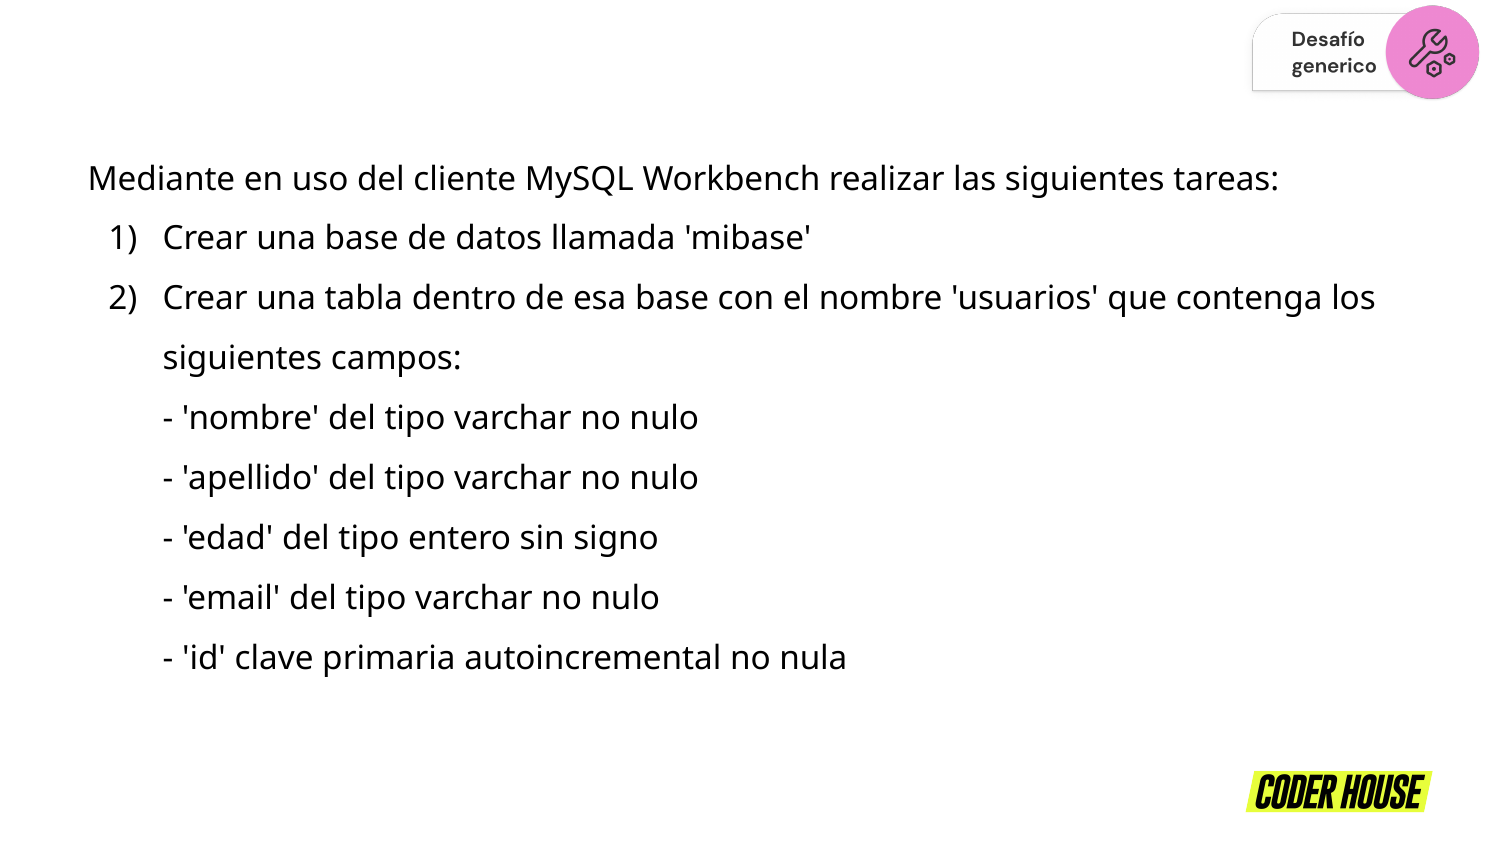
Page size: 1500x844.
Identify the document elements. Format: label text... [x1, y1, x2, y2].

picture [1241, 764, 1437, 819]
picture [1231, 0, 1500, 106]
text_box Mediante en uso del cliente MySQL Workbench realizar las siguientes tareas: Crear una base de datos llamada 'mibase' Crear una tabla dentro de esa base con el nombre 'usuarios' que contenga los siguientes campos: - 'nombre' del tipo varchar no nulo - 'apellido' del tipo varchar no nulo - 'edad' del tipo entero sin signo - 'email' del tipo varchar no nulo - 'id' clave primaria autoincremental no nula [72, 121, 1428, 746]
